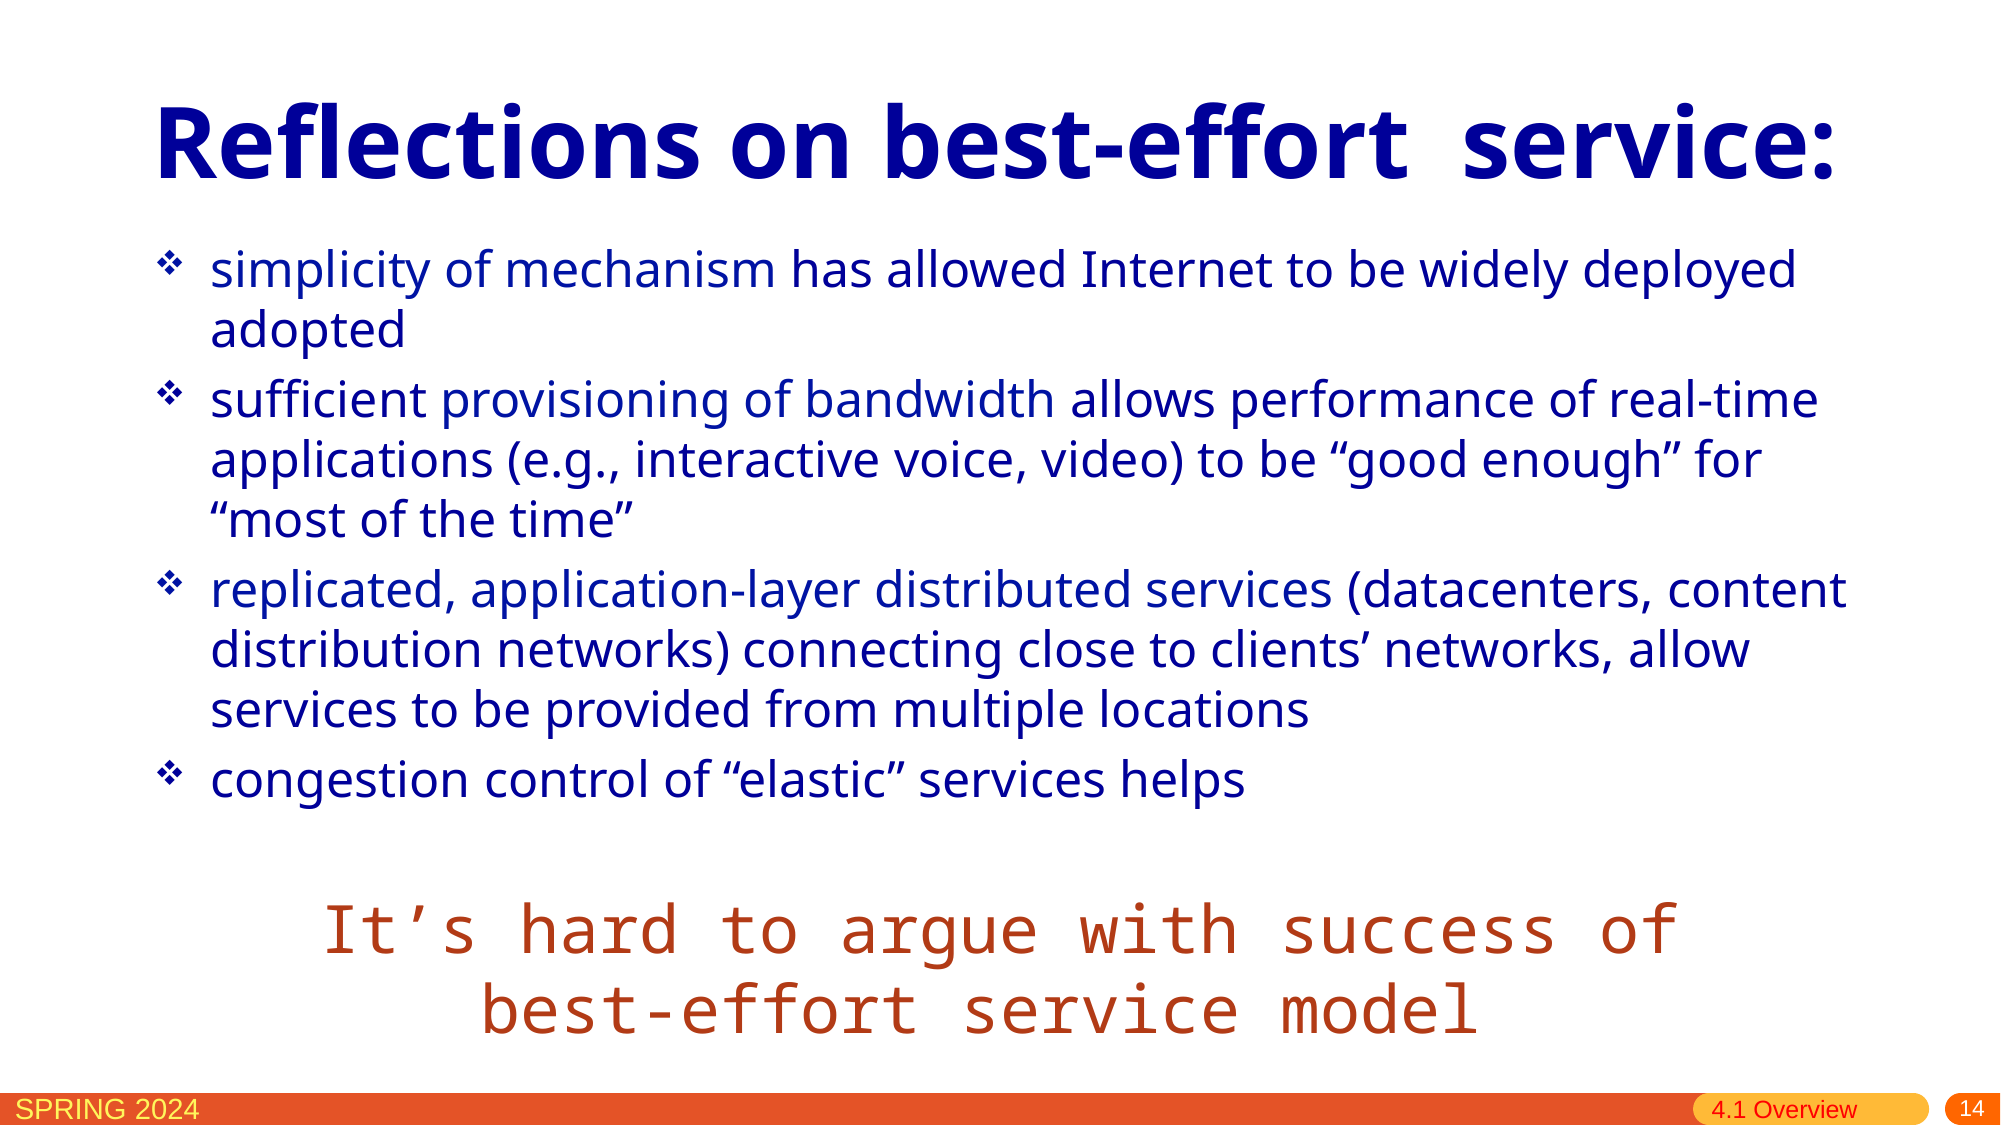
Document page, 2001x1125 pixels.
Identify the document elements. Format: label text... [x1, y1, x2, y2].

text_box 4.1 Overview [1696, 1086, 1934, 1125]
title Reflections on best-effort service: [137, 65, 1863, 213]
list simplicity of mechanism has allowed Internet to be widely deployed adopted sufficient provisioning of bandwidth allows performance of real-time applications (e.g., interactive voice, video) to be “good enough” for “most of the time” replicated, application-layer distributed services (datacenters, content distribution networks) connecting close to clients’ networks, allow services to be provided from multiple locations congestion control of “elastic” services helps [139, 229, 1917, 1000]
text_box It’s hard to argue with success of best-effort service model [285, 879, 1715, 1055]
